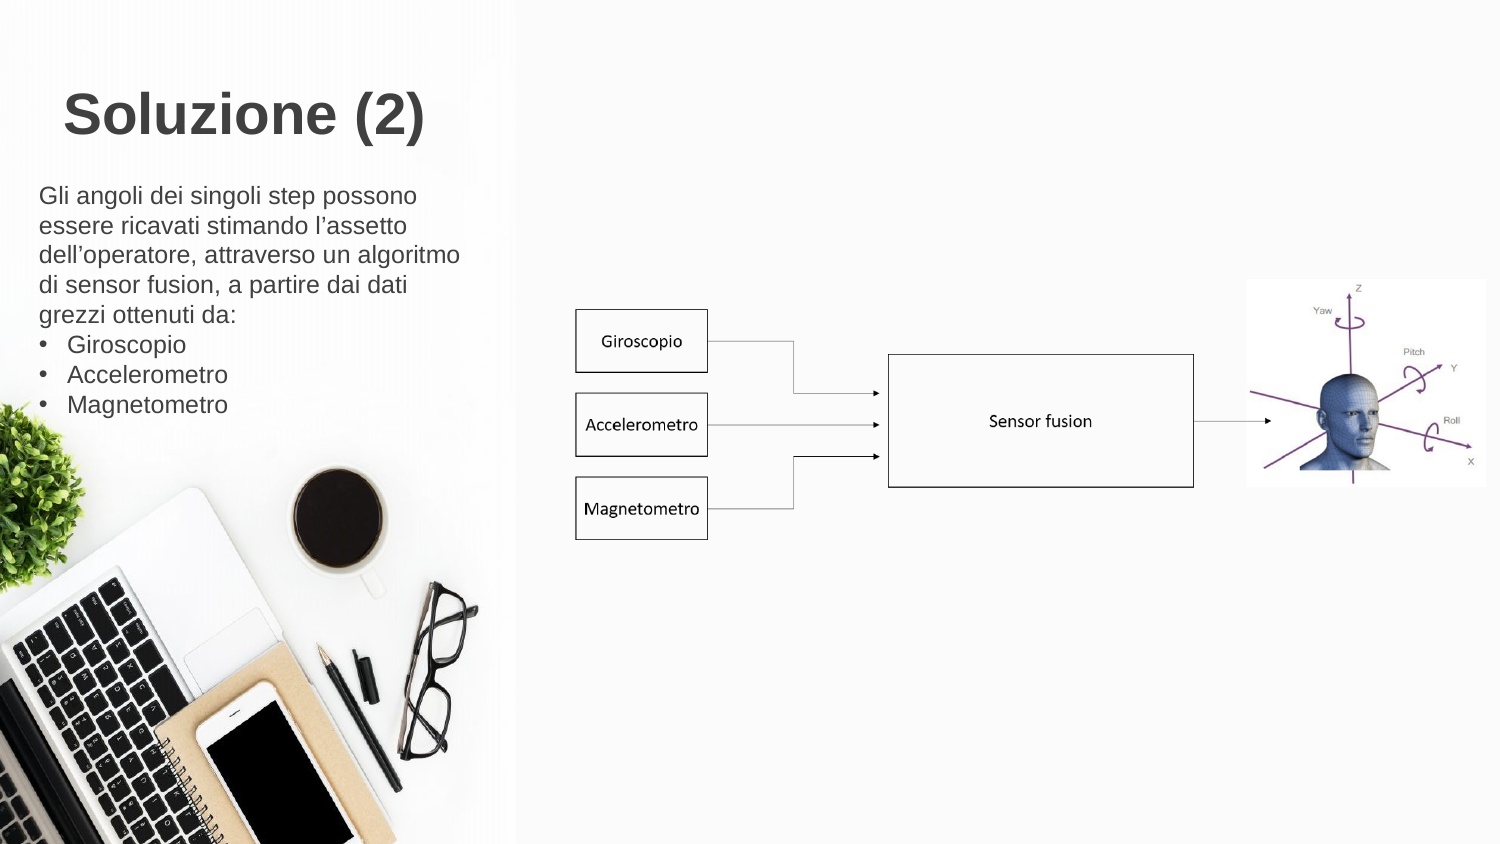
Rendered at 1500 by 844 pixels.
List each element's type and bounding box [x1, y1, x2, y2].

picture [0, 0, 516, 844]
picture [572, 278, 1487, 540]
